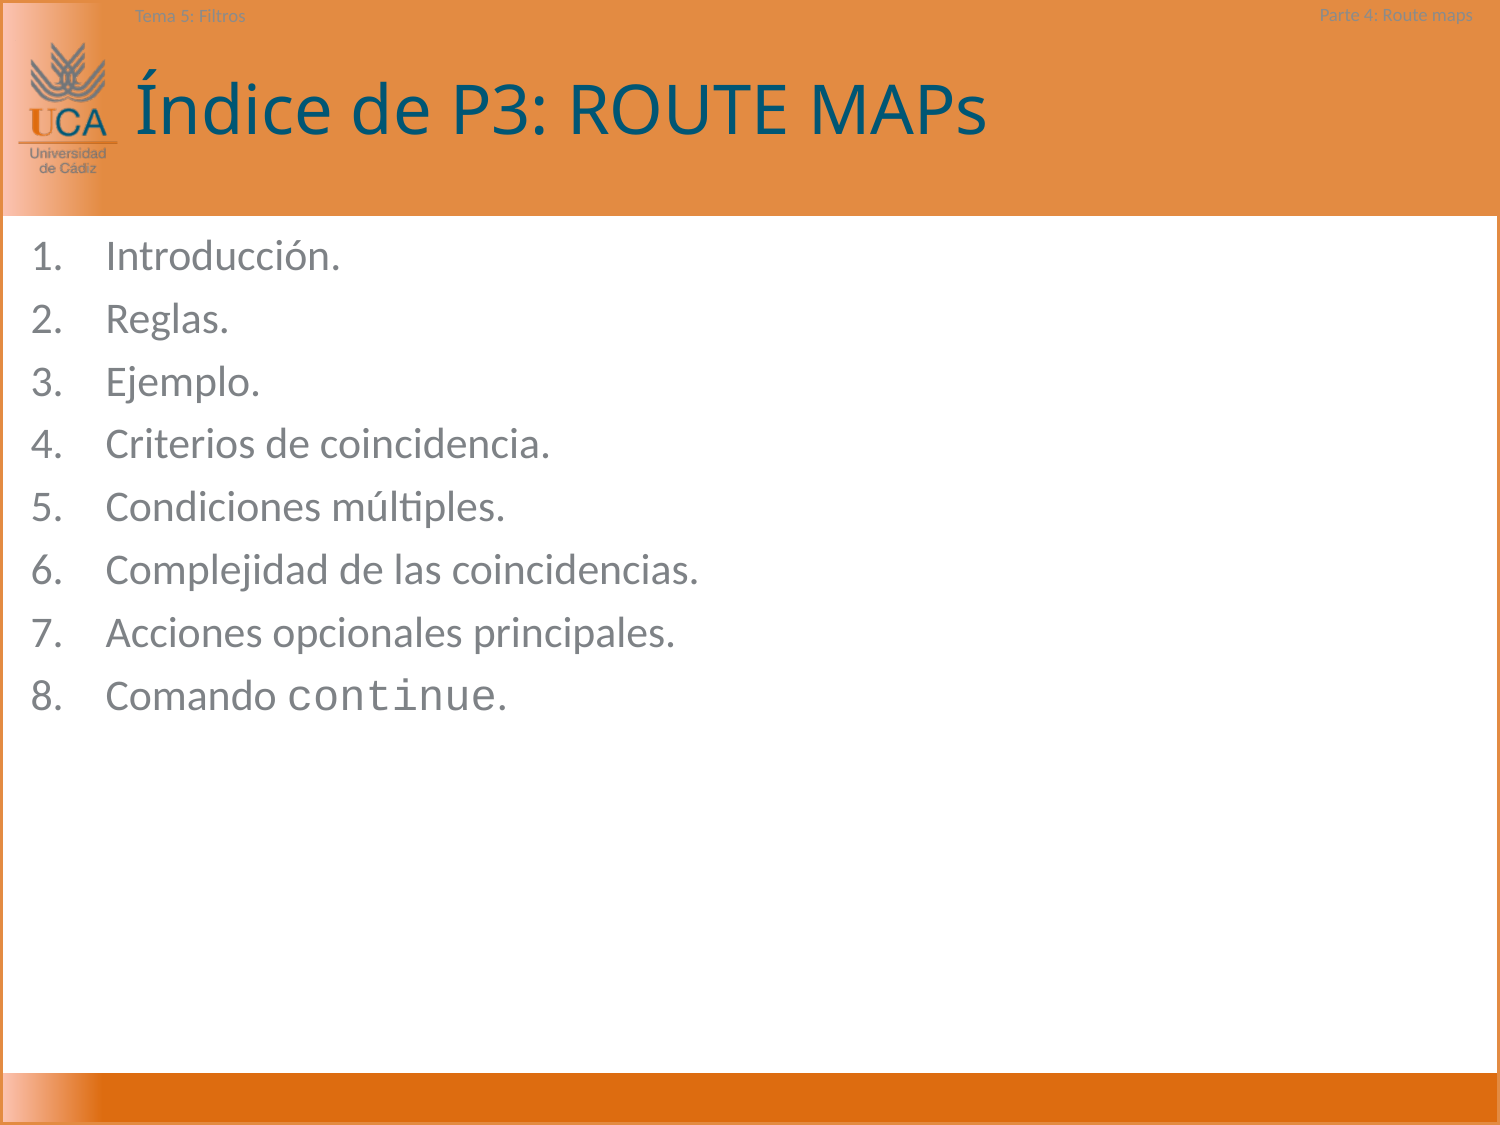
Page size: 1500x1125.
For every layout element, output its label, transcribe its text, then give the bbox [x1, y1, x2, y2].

list Introducción. Reglas. Ejemplo. Criterios de coincidencia. Condiciones múltiples. Complejidad de las coincidencias. Acciones opcionales principales. Comando continue. [15, 225, 1488, 1074]
title Índice de P3: ROUTE MAPs [120, 48, 1488, 176]
picture [15, 40, 121, 176]
